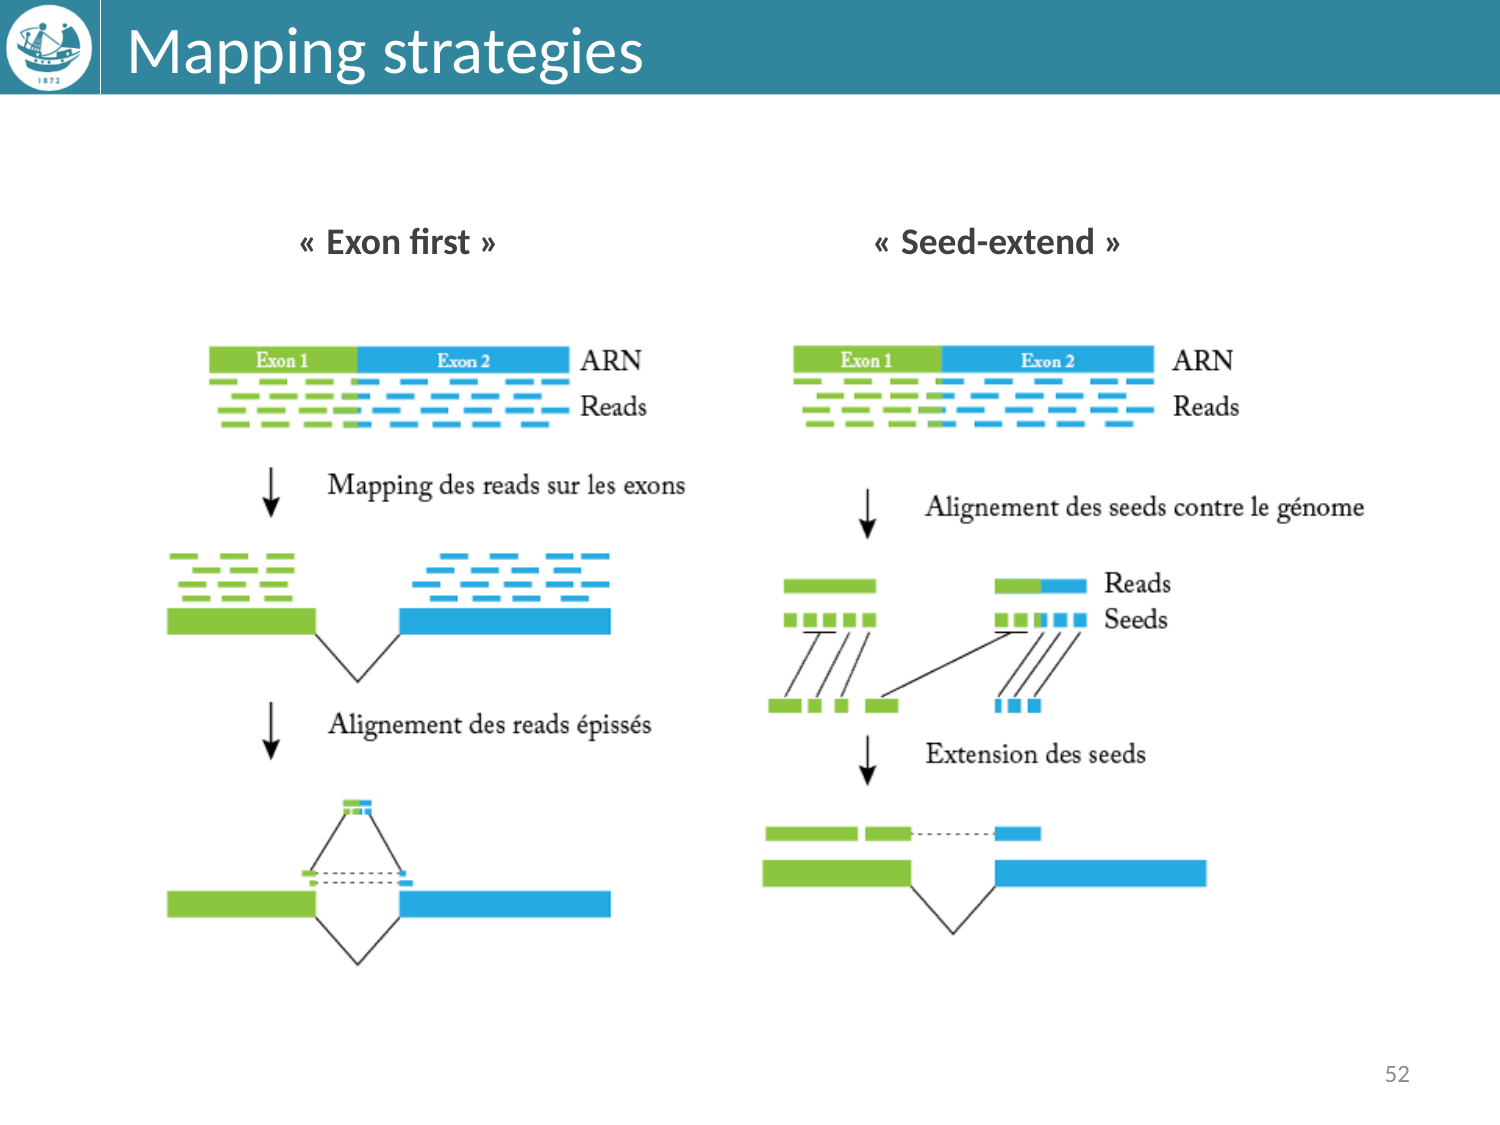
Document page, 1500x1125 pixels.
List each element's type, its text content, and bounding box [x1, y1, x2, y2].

picture [2, 0, 96, 95]
text_box [101, 0, 1500, 96]
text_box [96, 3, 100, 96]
text_box Mapping strategies [112, 7, 1495, 88]
text_box « Exon first » [282, 209, 515, 270]
picture [124, 318, 1376, 977]
text_box « Seed-extend » [857, 209, 1139, 270]
slide_number 52 [1074, 1042, 1425, 1103]
